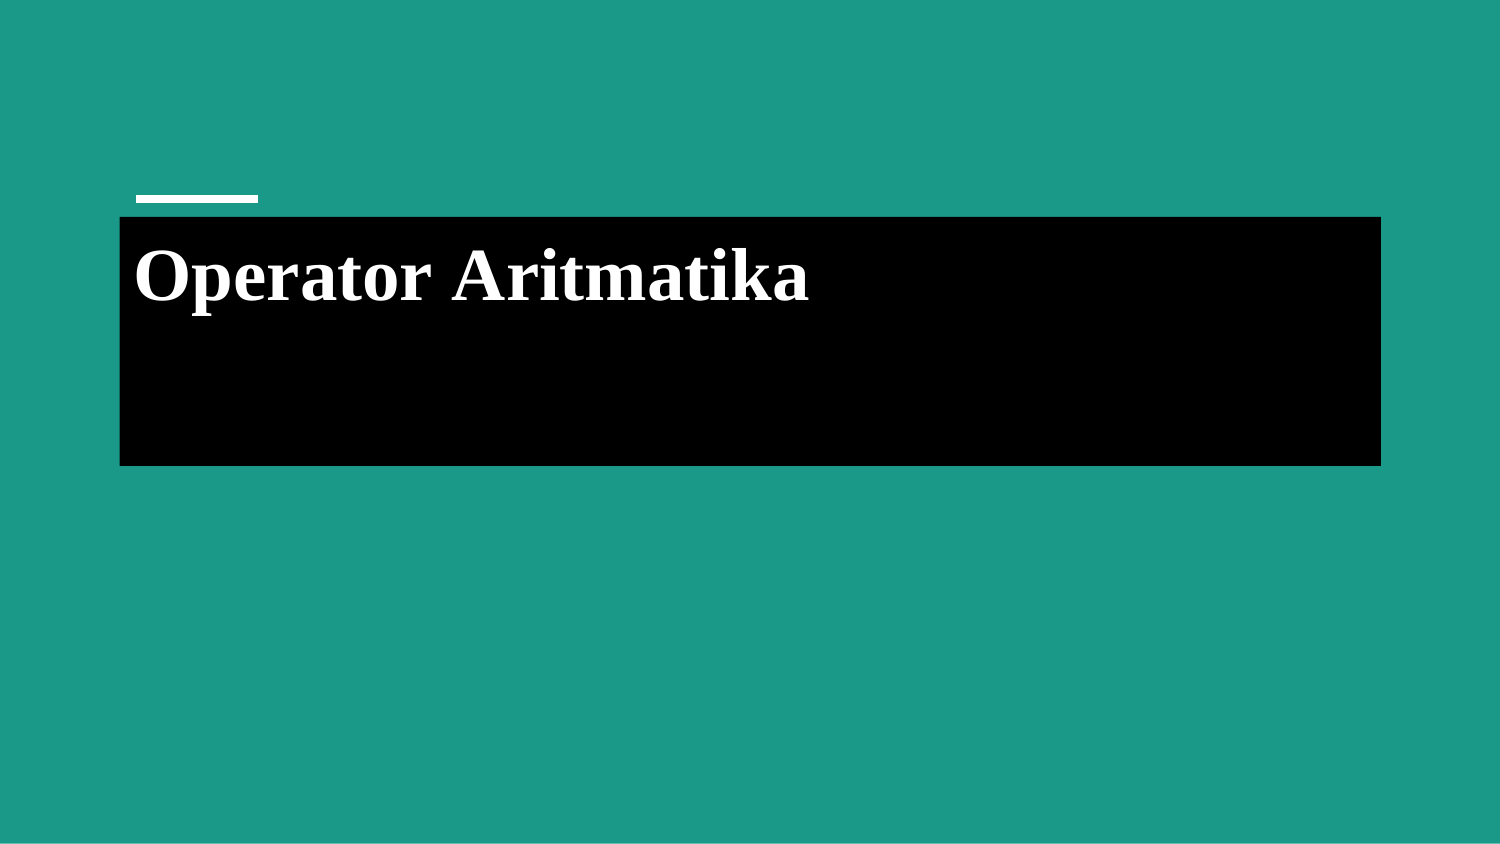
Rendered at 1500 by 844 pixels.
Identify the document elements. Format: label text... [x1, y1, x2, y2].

text_box Operator Aritmatika [119, 216, 1381, 466]
text_box [0, 0, 1500, 844]
